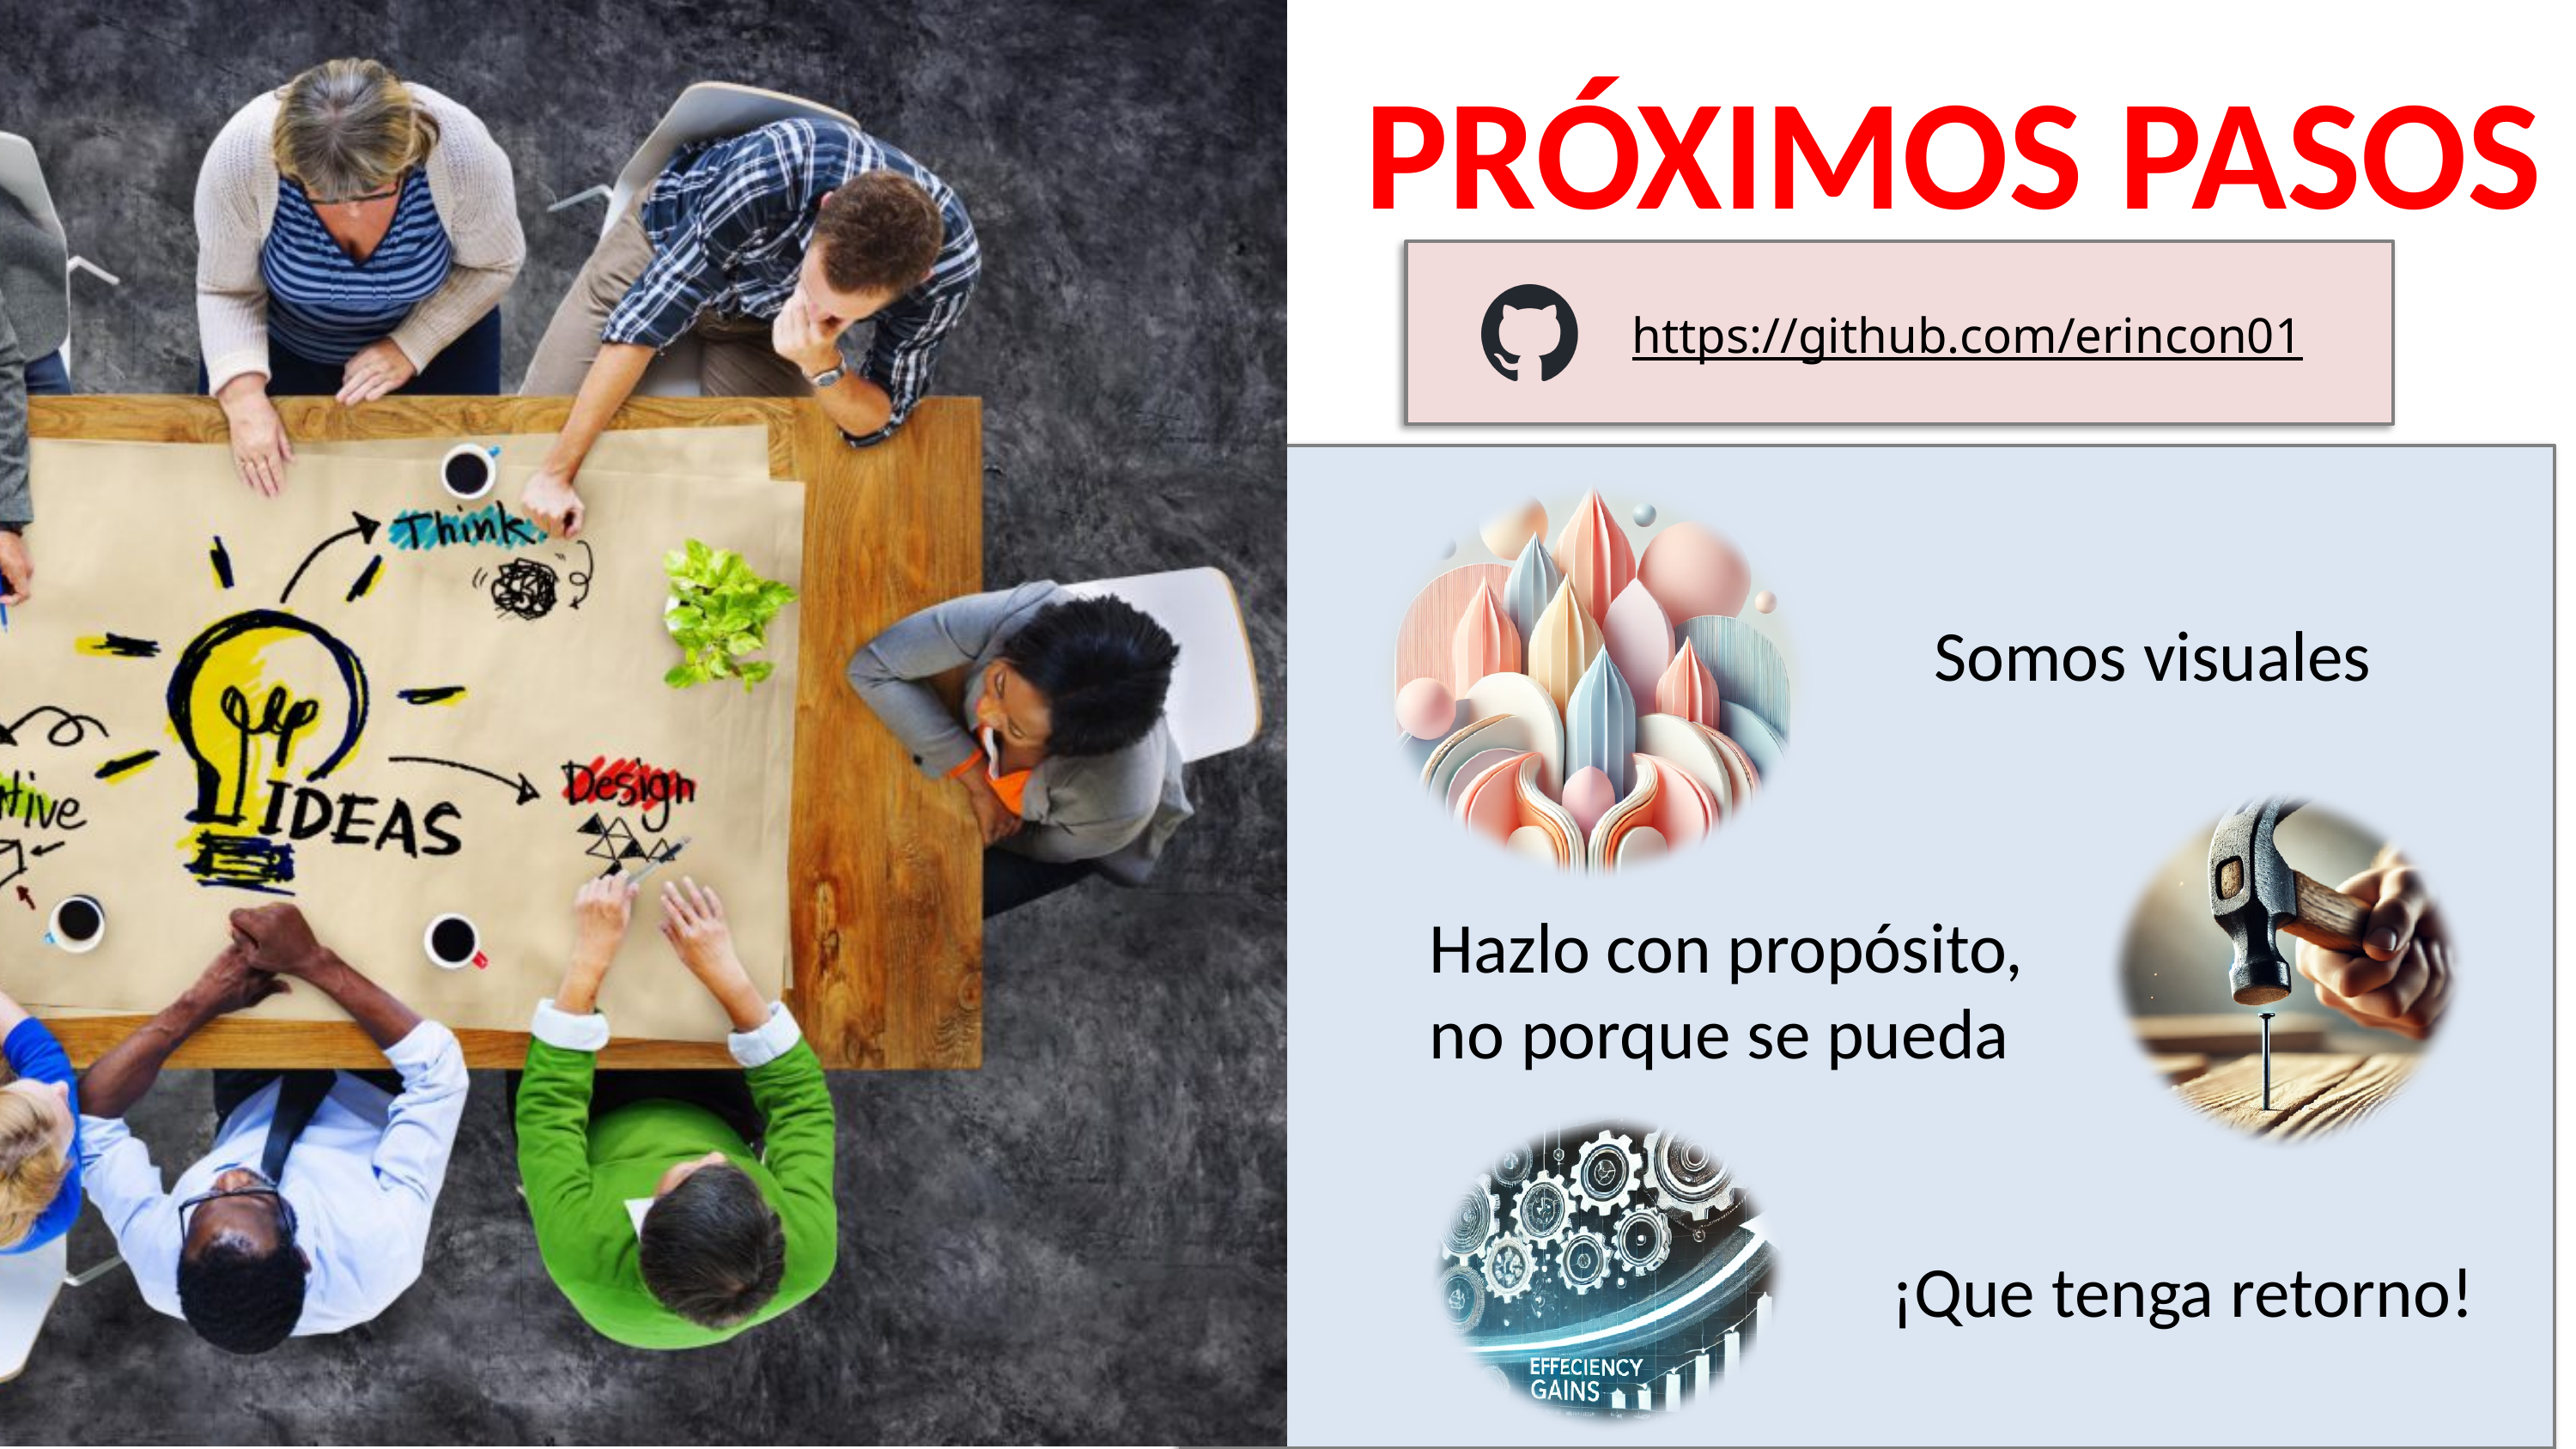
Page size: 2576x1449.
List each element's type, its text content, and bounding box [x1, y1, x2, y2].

text_box Hazlo con propósito, no porque se pueda [1417, 894, 2099, 1080]
text_box ¡Que tenga retorno! [1878, 1239, 2490, 1338]
picture [1427, 1110, 1790, 1434]
picture [1373, 476, 1815, 882]
text_box PRÓXIMOS PASOS [1331, 58, 2576, 250]
picture [2103, 788, 2469, 1153]
picture [0, 0, 1287, 1449]
text_box Somos visuales [1921, 603, 2533, 702]
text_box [1406, 240, 2394, 424]
text_box [1290, 444, 2556, 1449]
